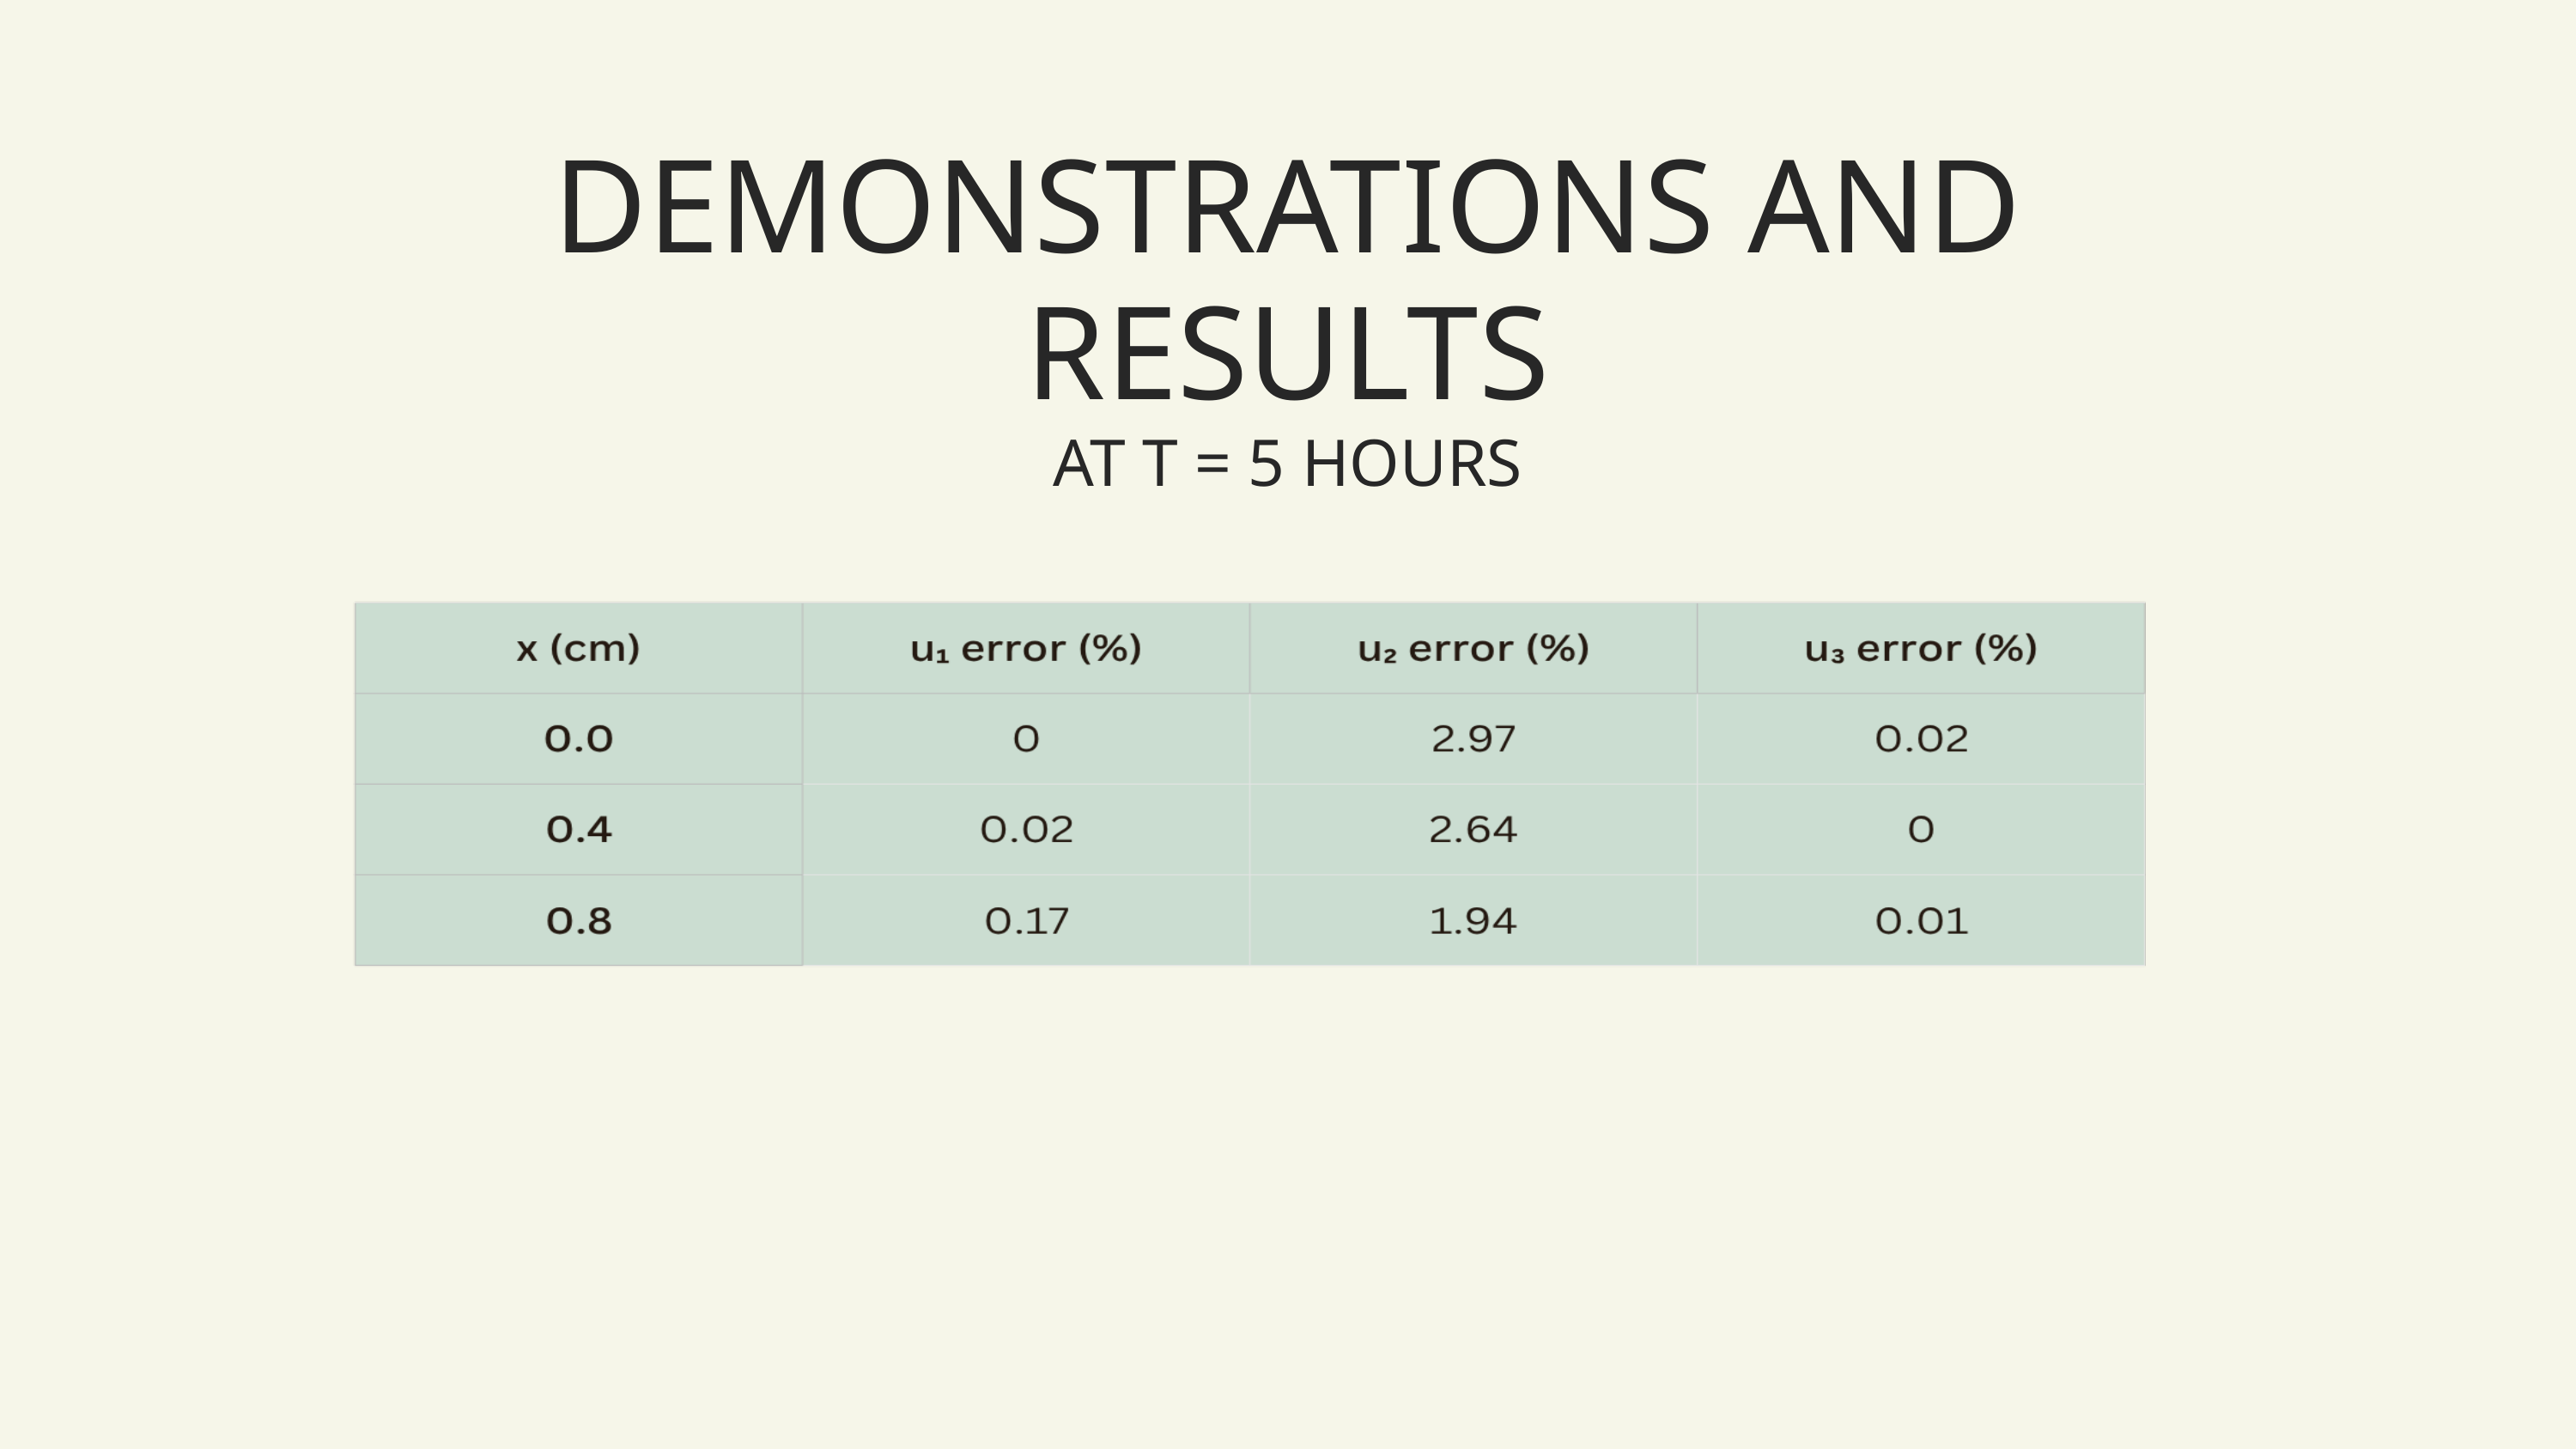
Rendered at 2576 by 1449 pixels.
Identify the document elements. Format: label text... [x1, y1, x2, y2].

text_box DEMONSTRATIONS AND RESULTS AT T = 5 HOURS [345, 131, 2230, 449]
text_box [175, 452, 2324, 1117]
